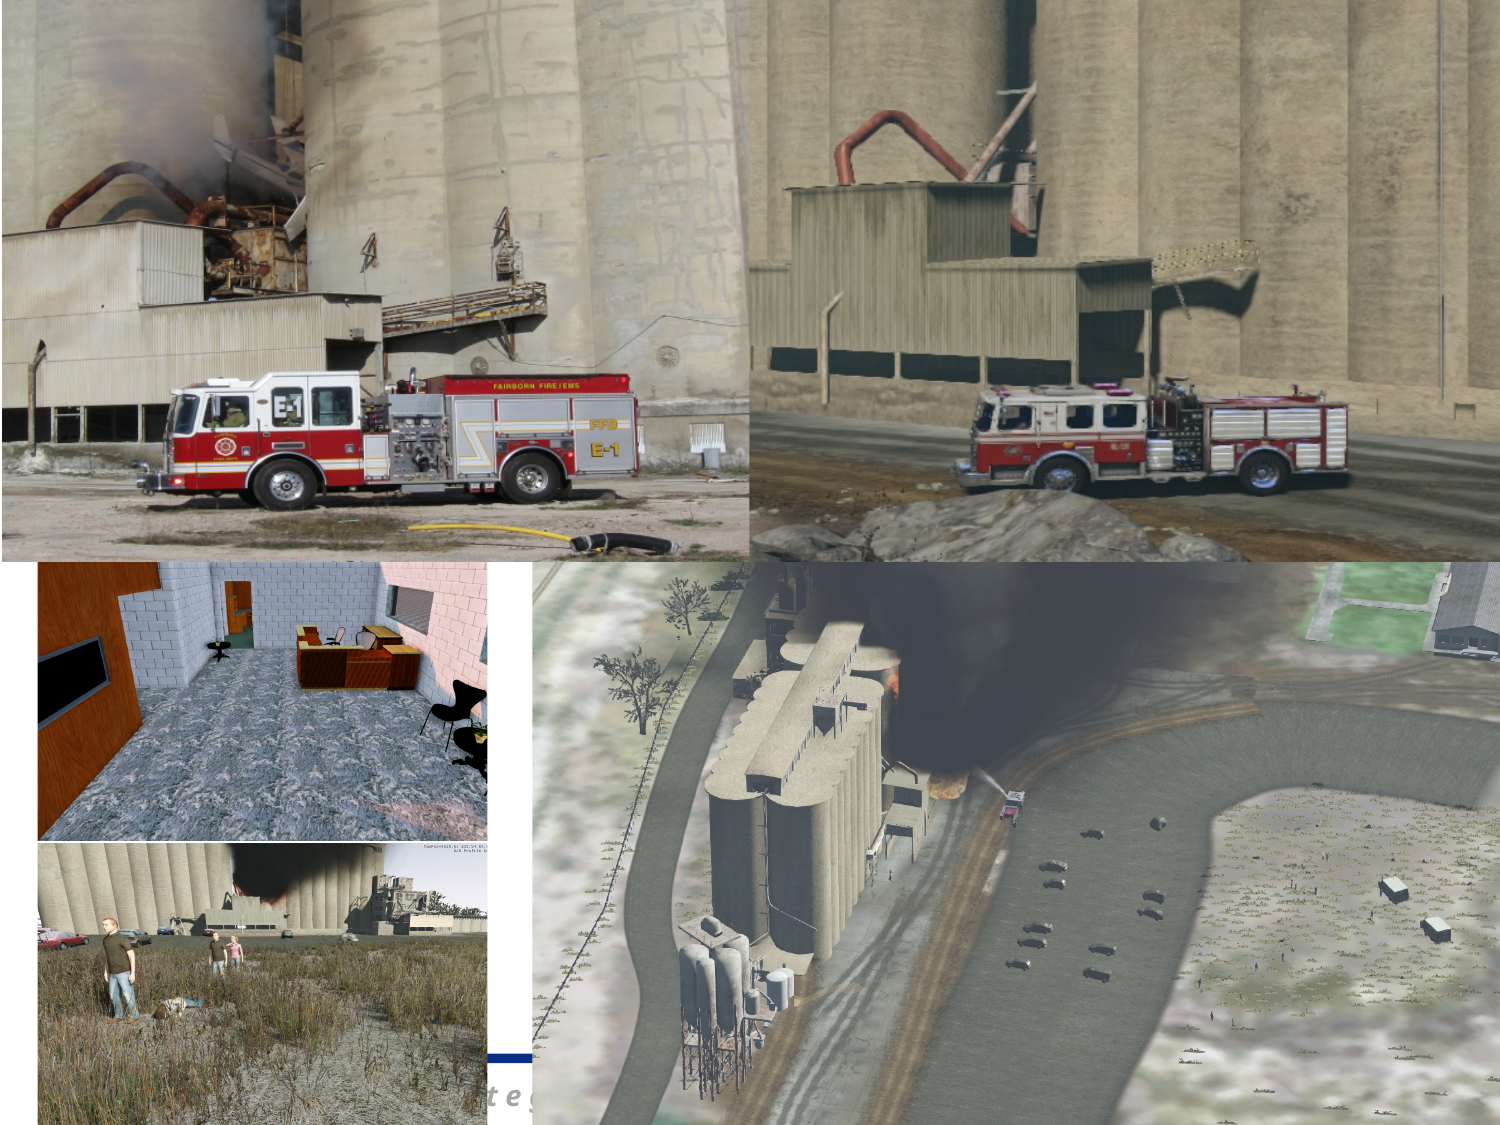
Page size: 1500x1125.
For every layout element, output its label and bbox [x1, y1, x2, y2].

picture [37, 562, 488, 842]
picture [37, 843, 488, 1125]
picture [532, 562, 1500, 1125]
text_box [2, 0, 1500, 563]
